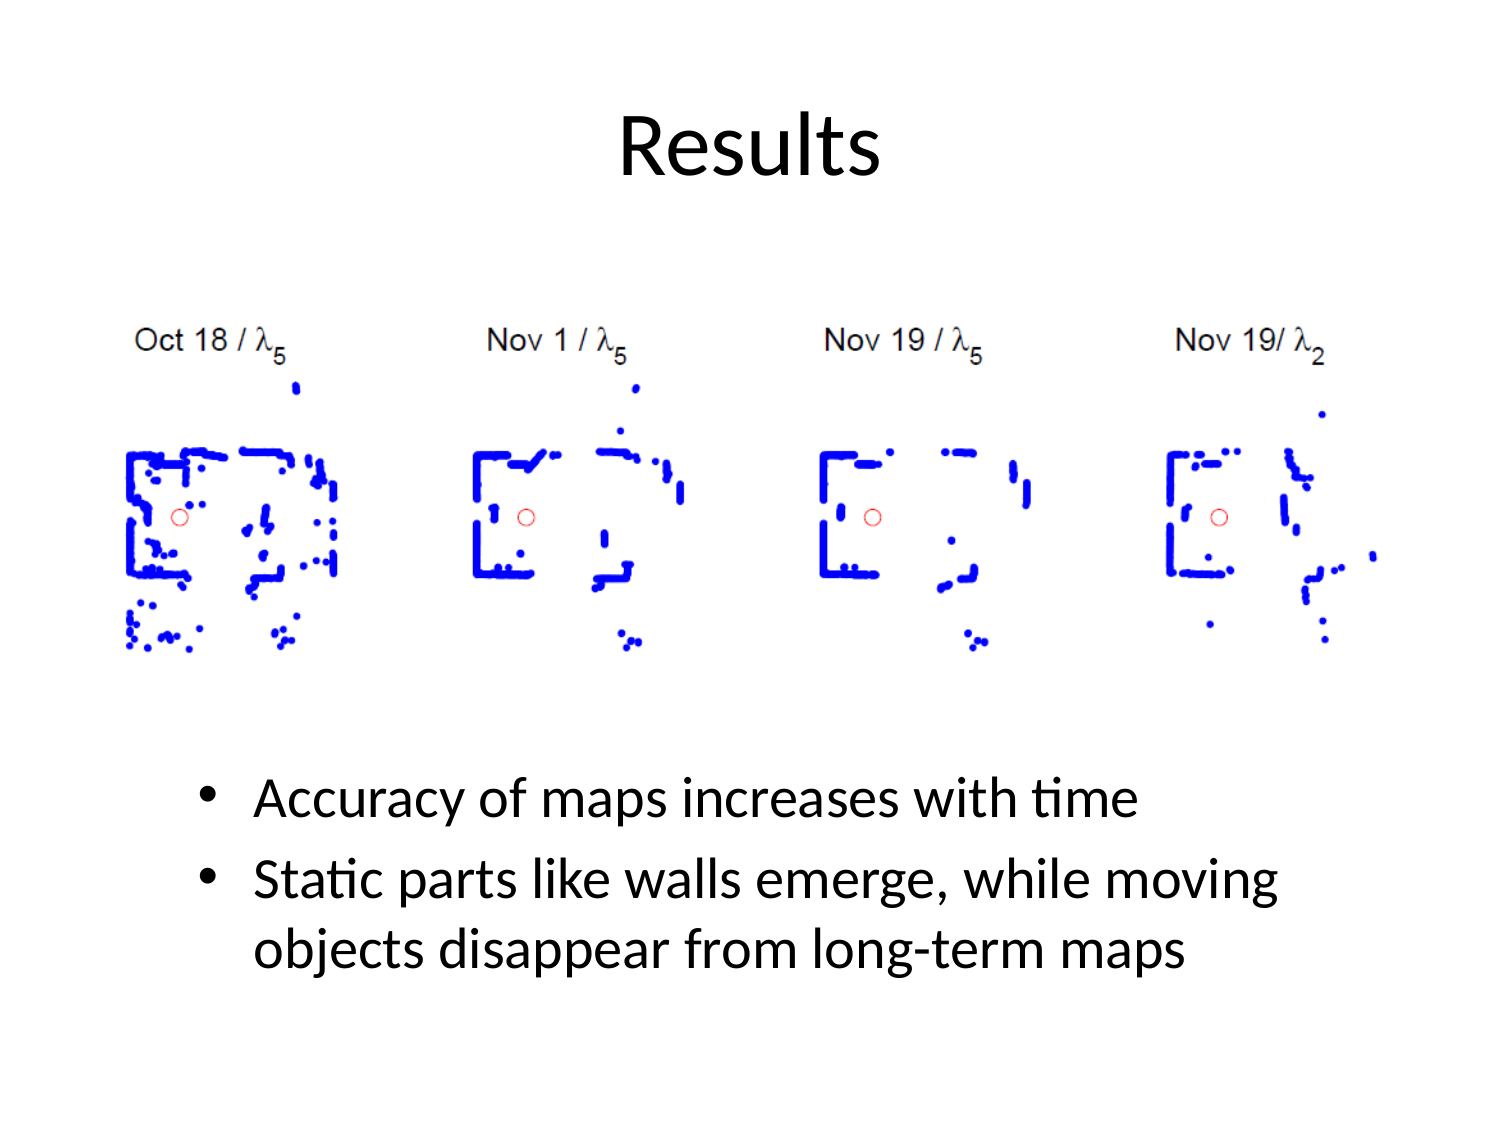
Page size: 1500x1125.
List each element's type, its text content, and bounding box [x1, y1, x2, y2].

title Results [75, 45, 1425, 233]
text_box Accuracy of maps increases with time Static parts like walls emerge, while moving objects disappear from long-term maps [182, 751, 1353, 988]
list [74, 306, 1426, 681]
